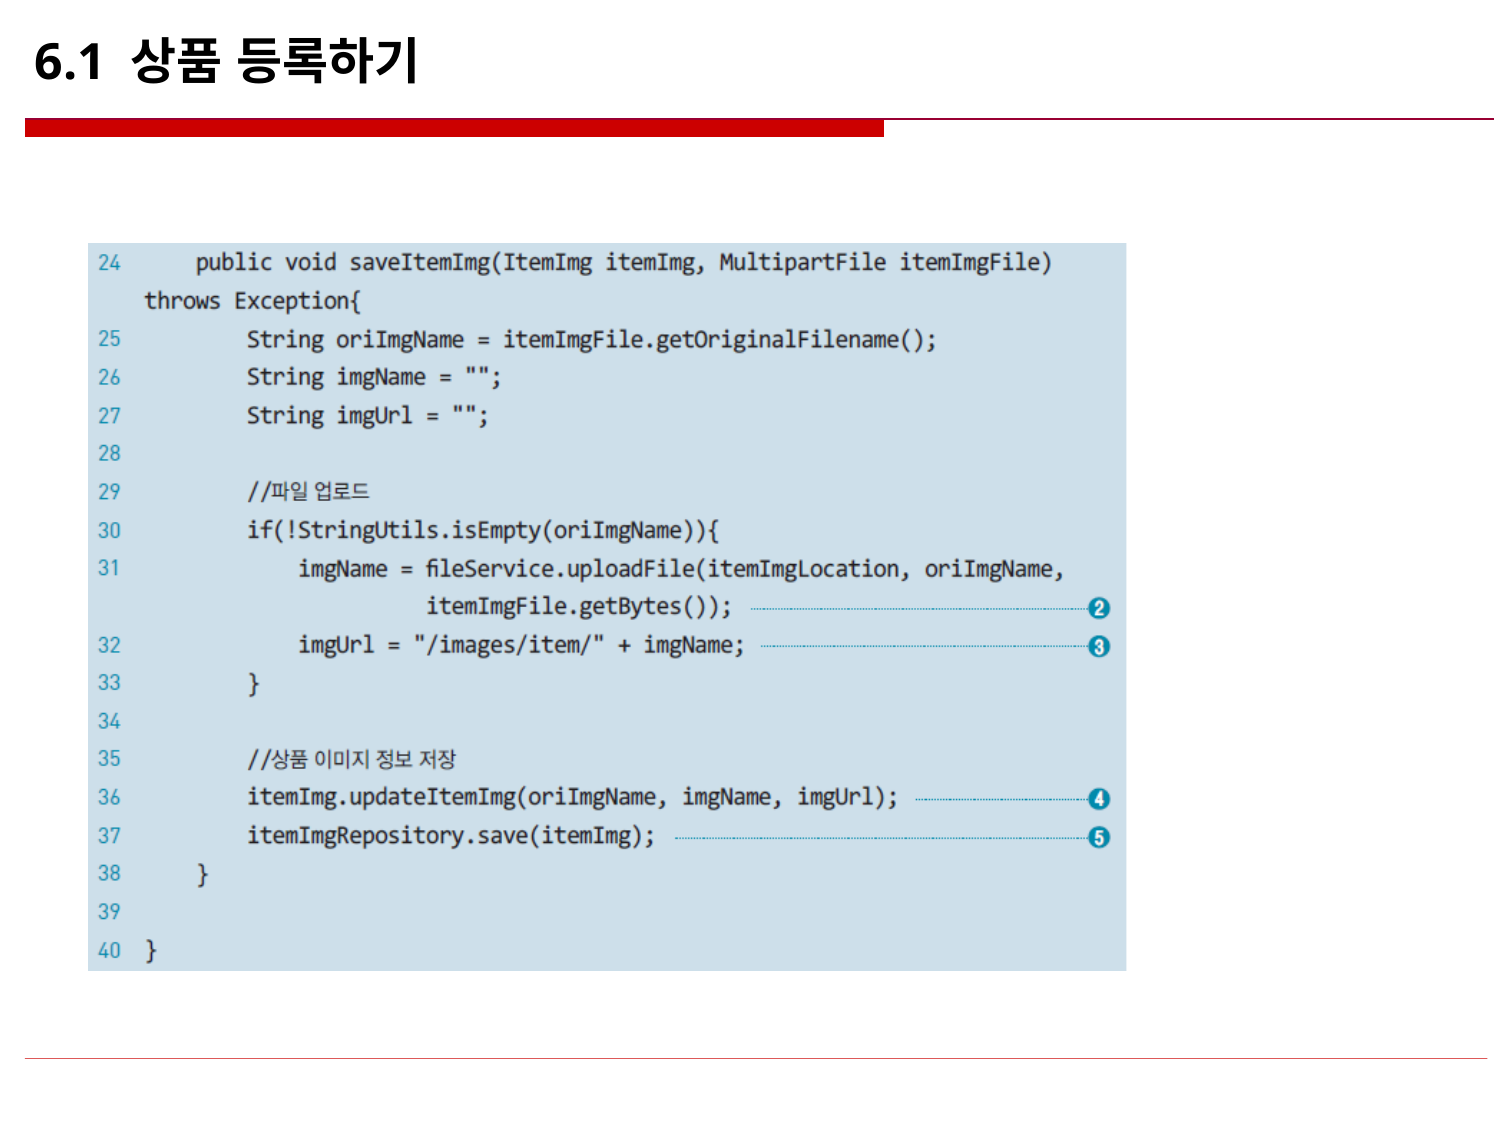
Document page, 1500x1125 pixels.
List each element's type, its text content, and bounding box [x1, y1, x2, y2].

picture [88, 243, 1129, 972]
title 6.1 상품 등록하기 [19, 23, 1370, 96]
